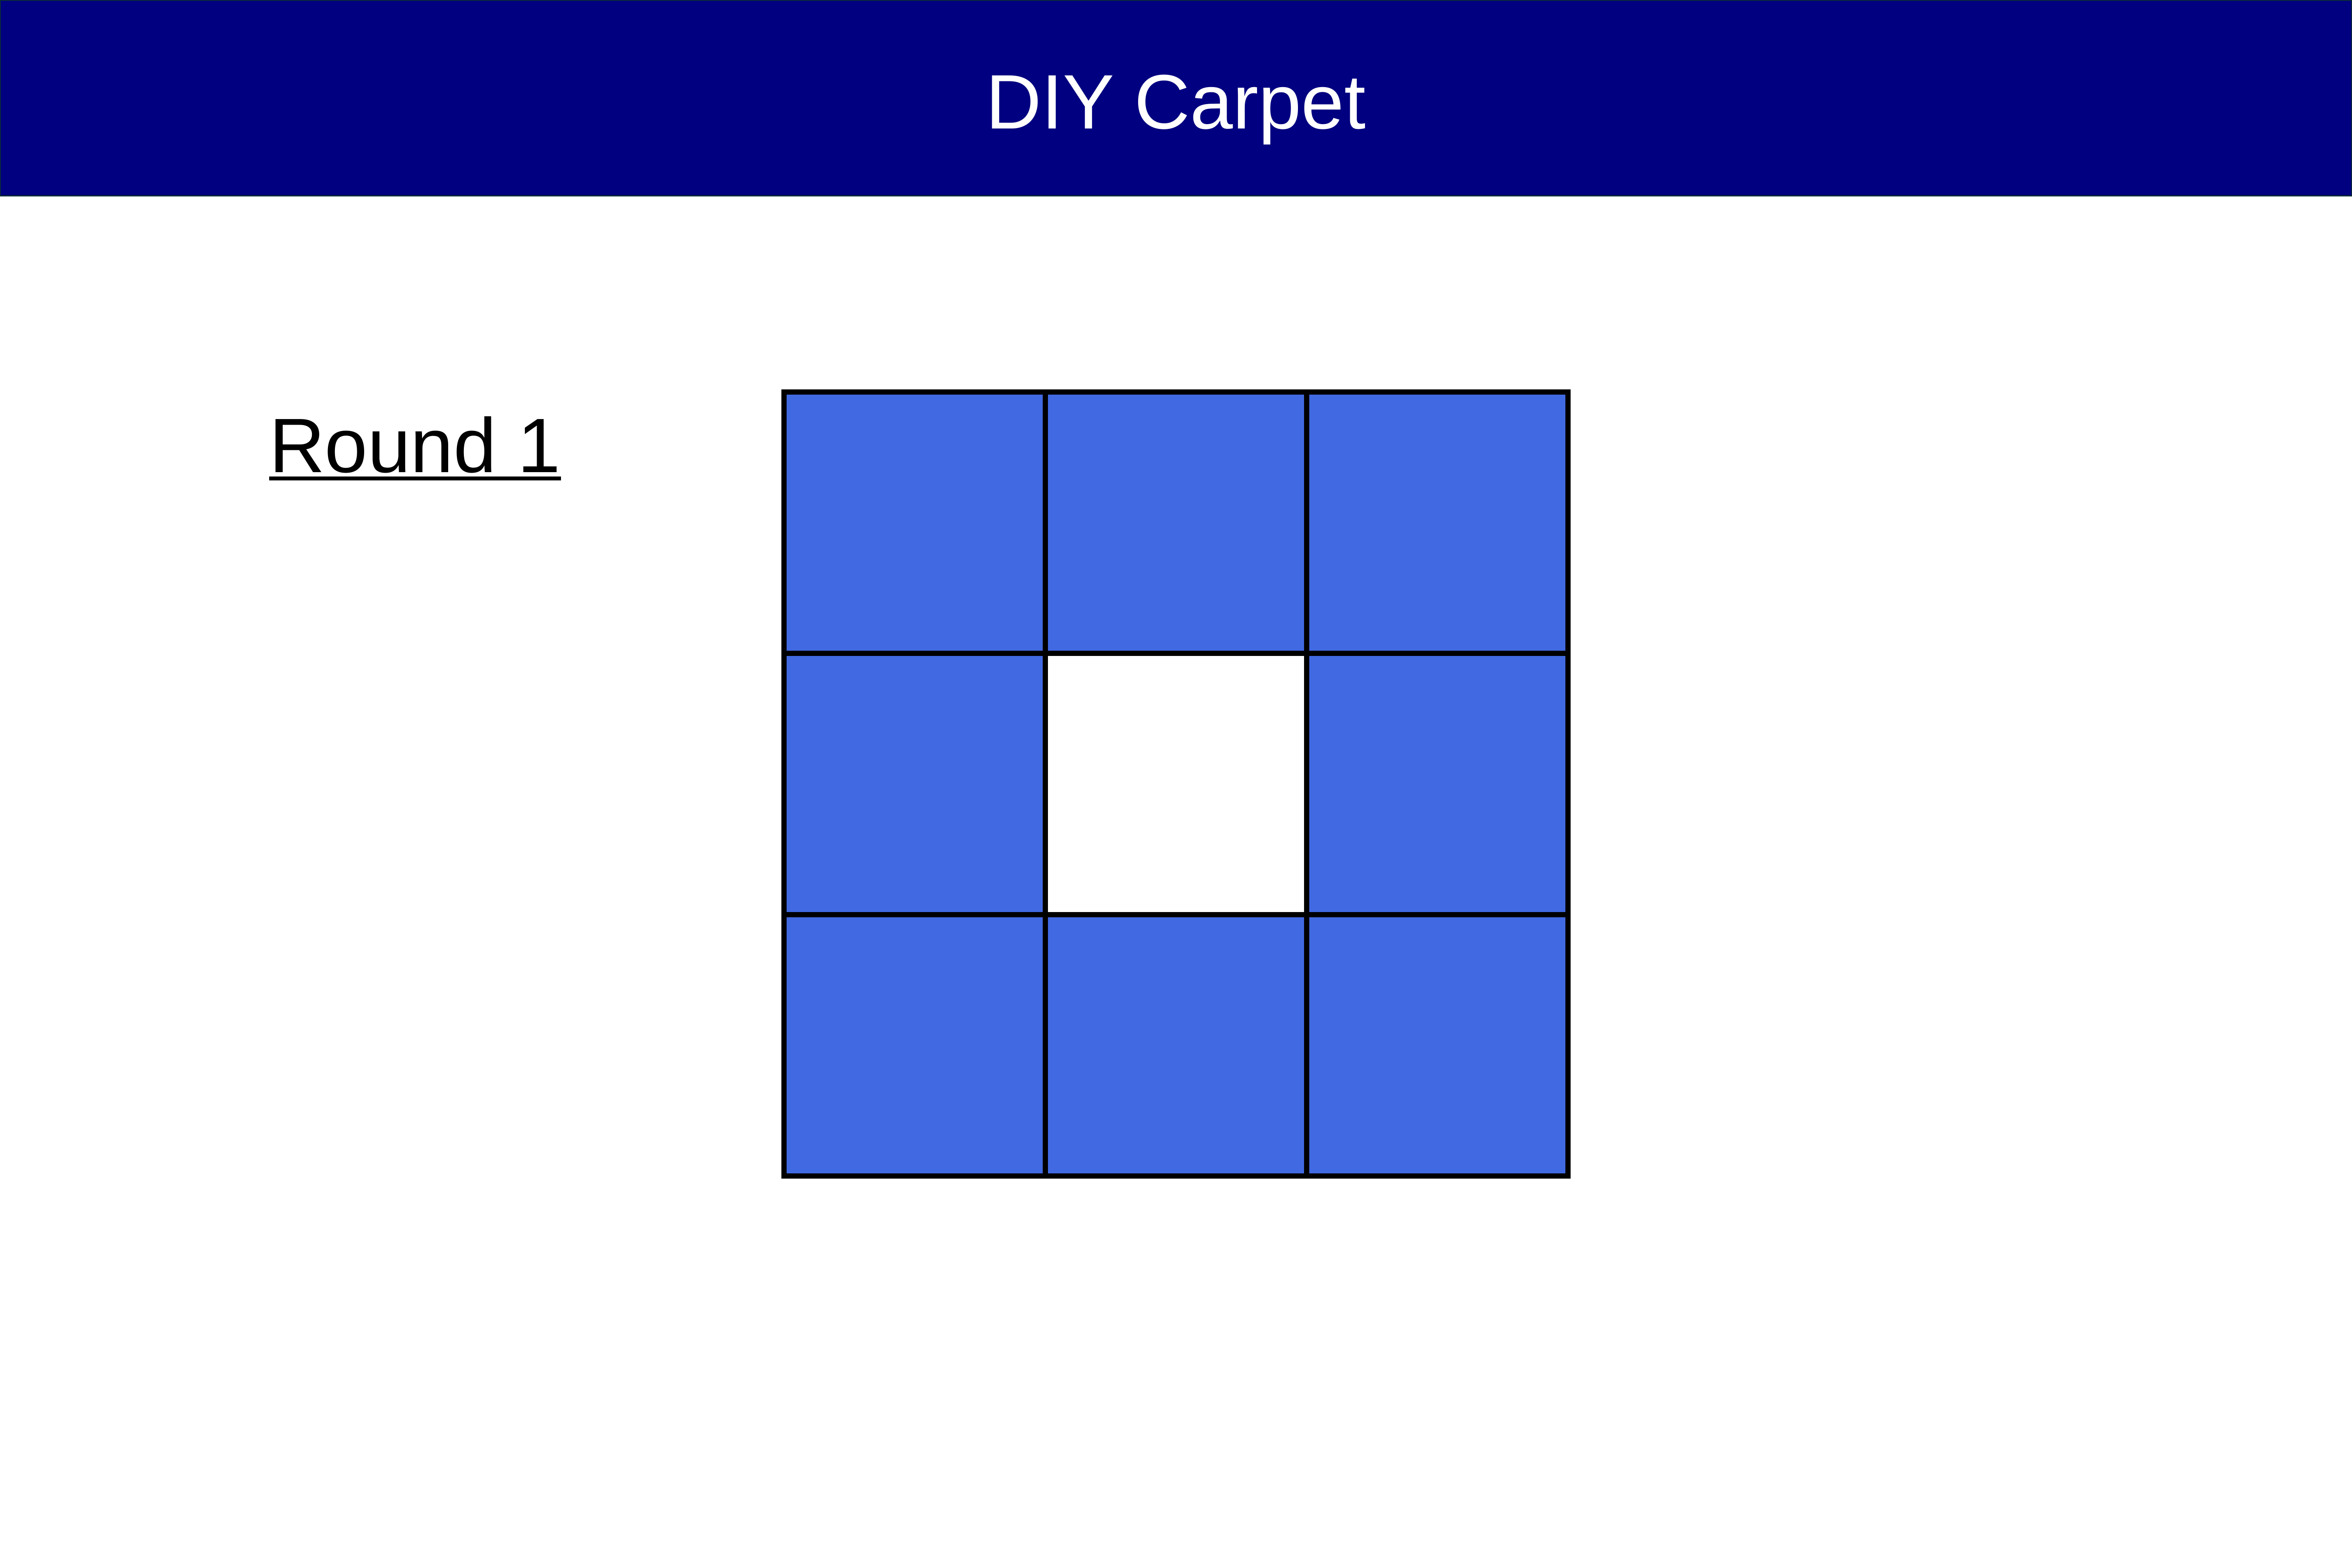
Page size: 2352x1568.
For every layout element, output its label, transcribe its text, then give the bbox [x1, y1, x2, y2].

text_box [1306, 652, 1568, 914]
text_box [1044, 391, 1306, 654]
text_box [783, 914, 1044, 1176]
text_box [1044, 914, 1306, 1176]
text_box Round 1 [263, 392, 568, 491]
text_box [1306, 914, 1568, 1176]
text_box [1306, 391, 1568, 652]
text_box [783, 391, 1044, 652]
text_box DIY Carpet [0, 0, 2352, 196]
text_box [783, 652, 1046, 914]
